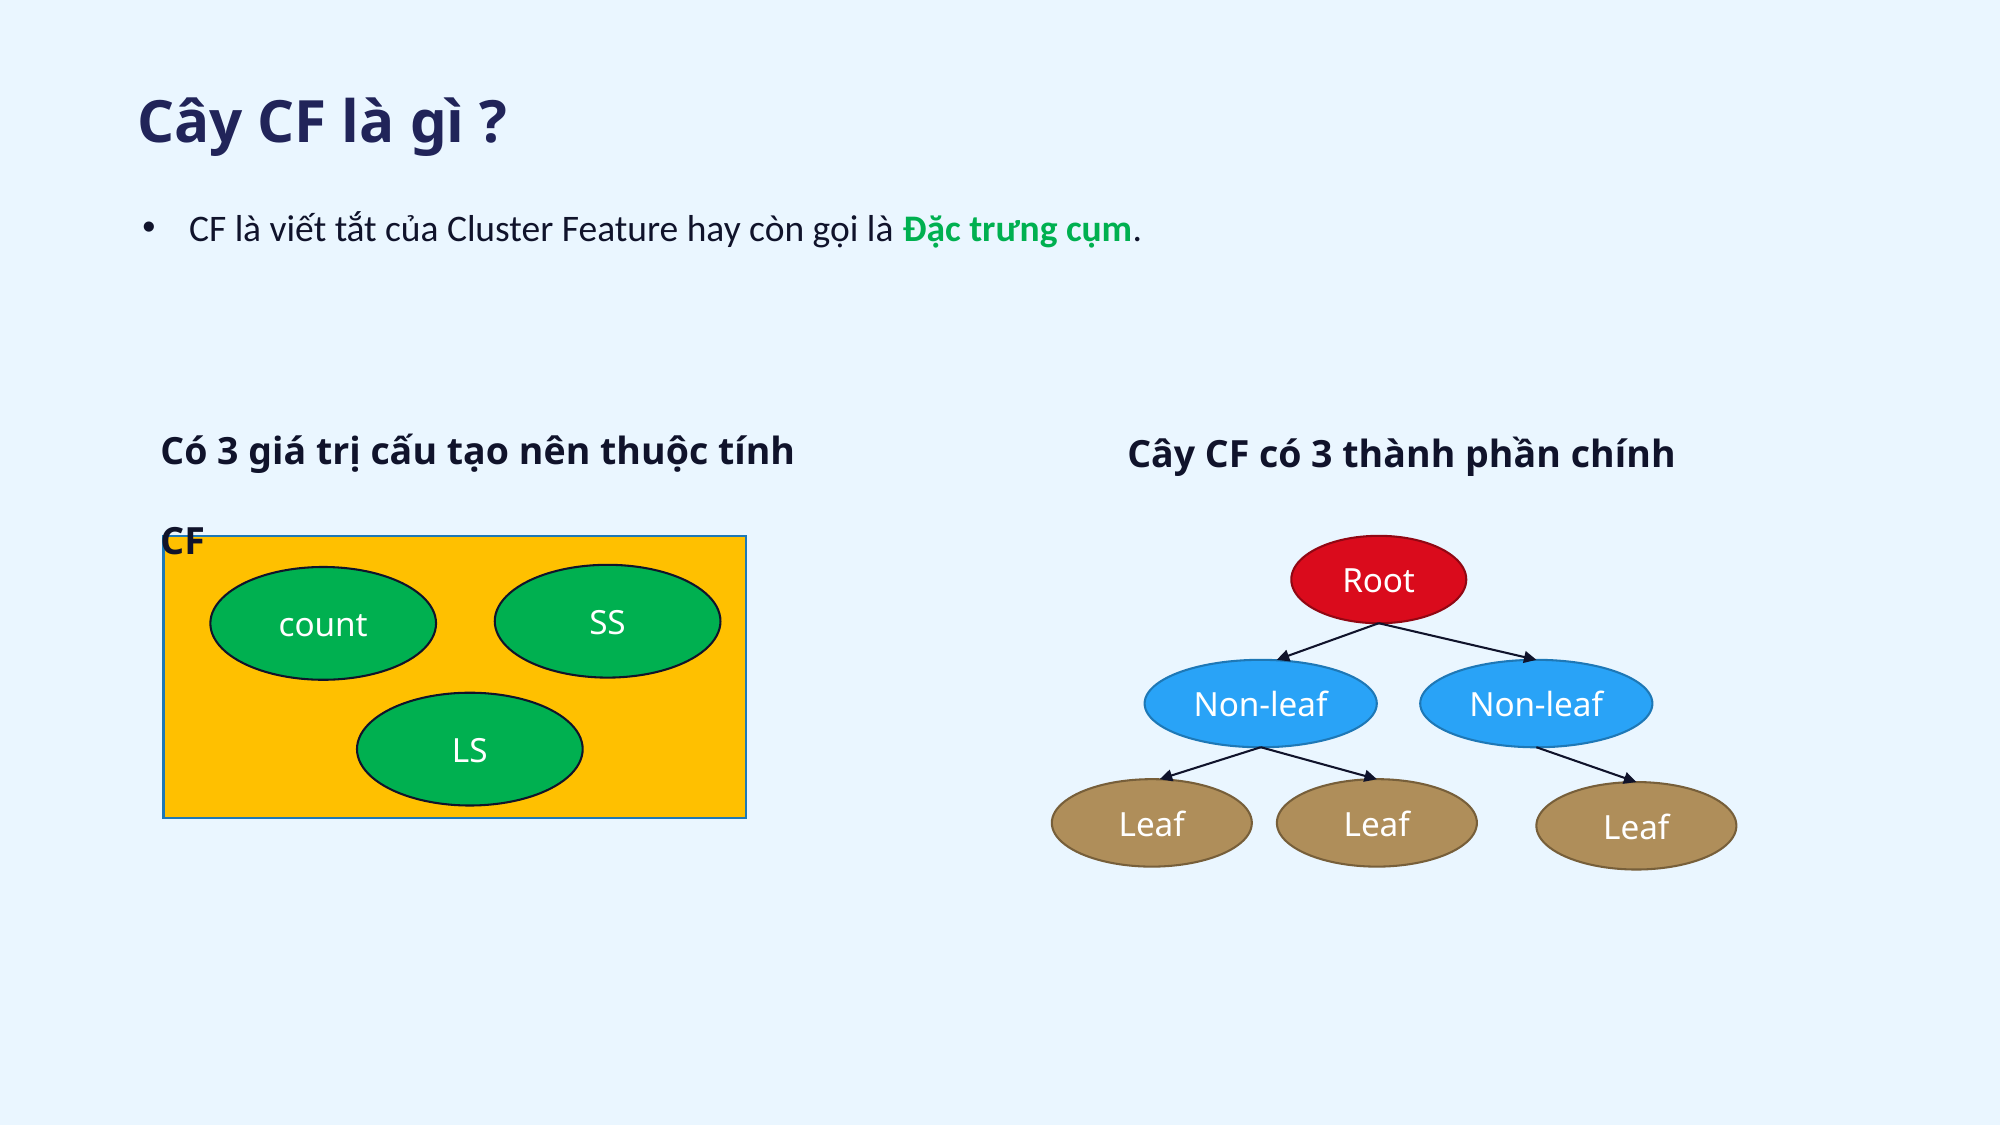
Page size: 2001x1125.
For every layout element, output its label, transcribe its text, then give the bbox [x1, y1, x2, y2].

text_box Cây CF là gì ? [122, 76, 2000, 162]
text_box Có 3 giá trị cấu tạo nên thuộc tính CF [145, 374, 820, 570]
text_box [163, 535, 747, 819]
text_box CF là viết tắt của Cluster Feature hay còn gọi là Đặc trưng cụm. [127, 151, 1507, 257]
text_box Cây CF có 3 thành phần chính [1112, 378, 1787, 483]
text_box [1051, 535, 1737, 870]
